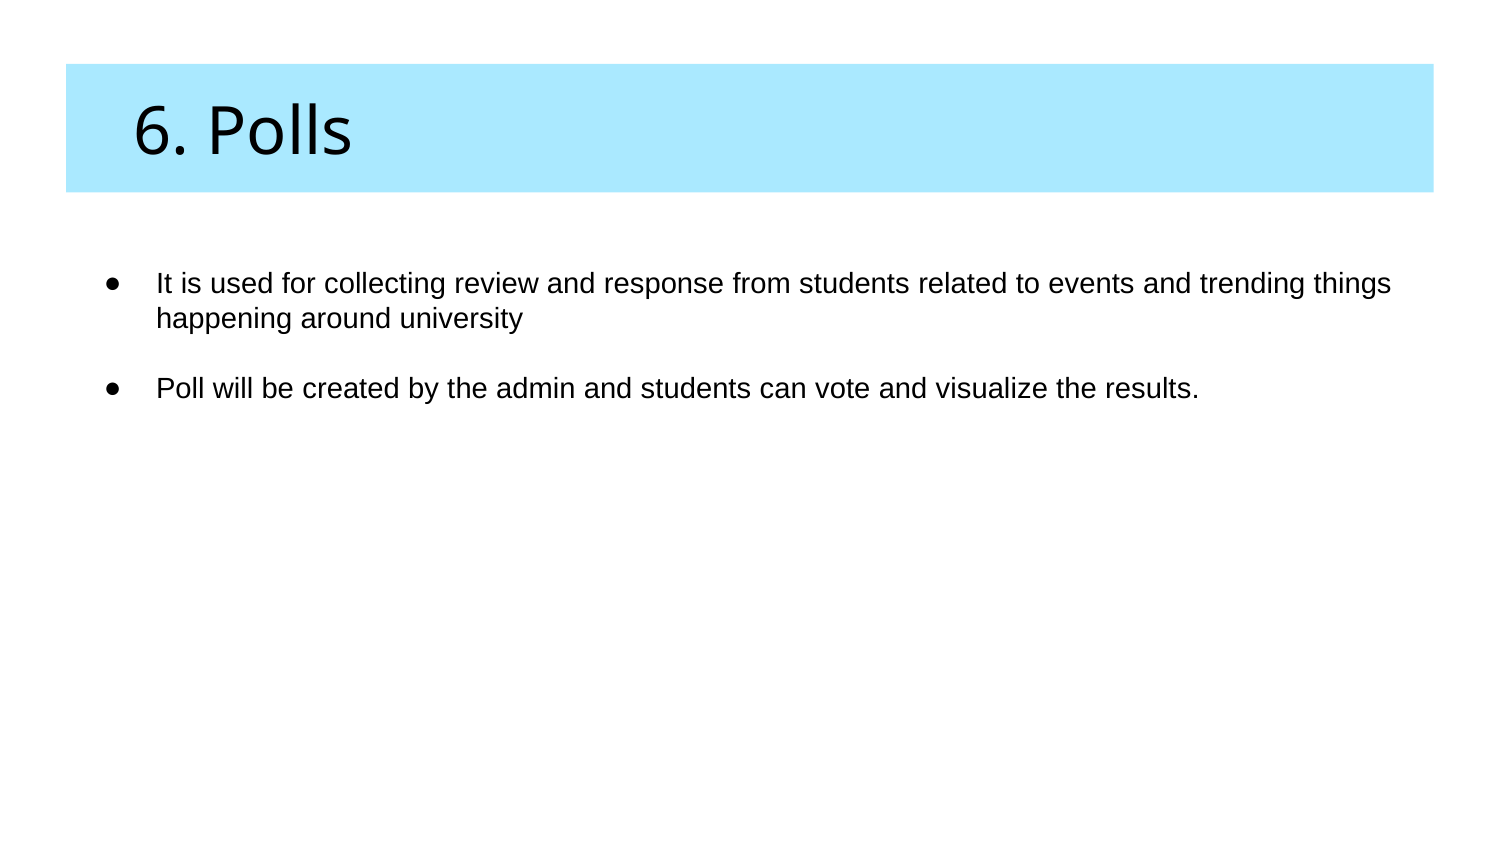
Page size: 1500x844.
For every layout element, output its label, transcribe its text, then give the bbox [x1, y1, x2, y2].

title 6. Polls [118, 72, 1382, 167]
text_box It is used for collecting review and response from students related to events and trending things happening around university Poll will be created by the admin and students can vote and visualize the results. [66, 249, 1472, 420]
